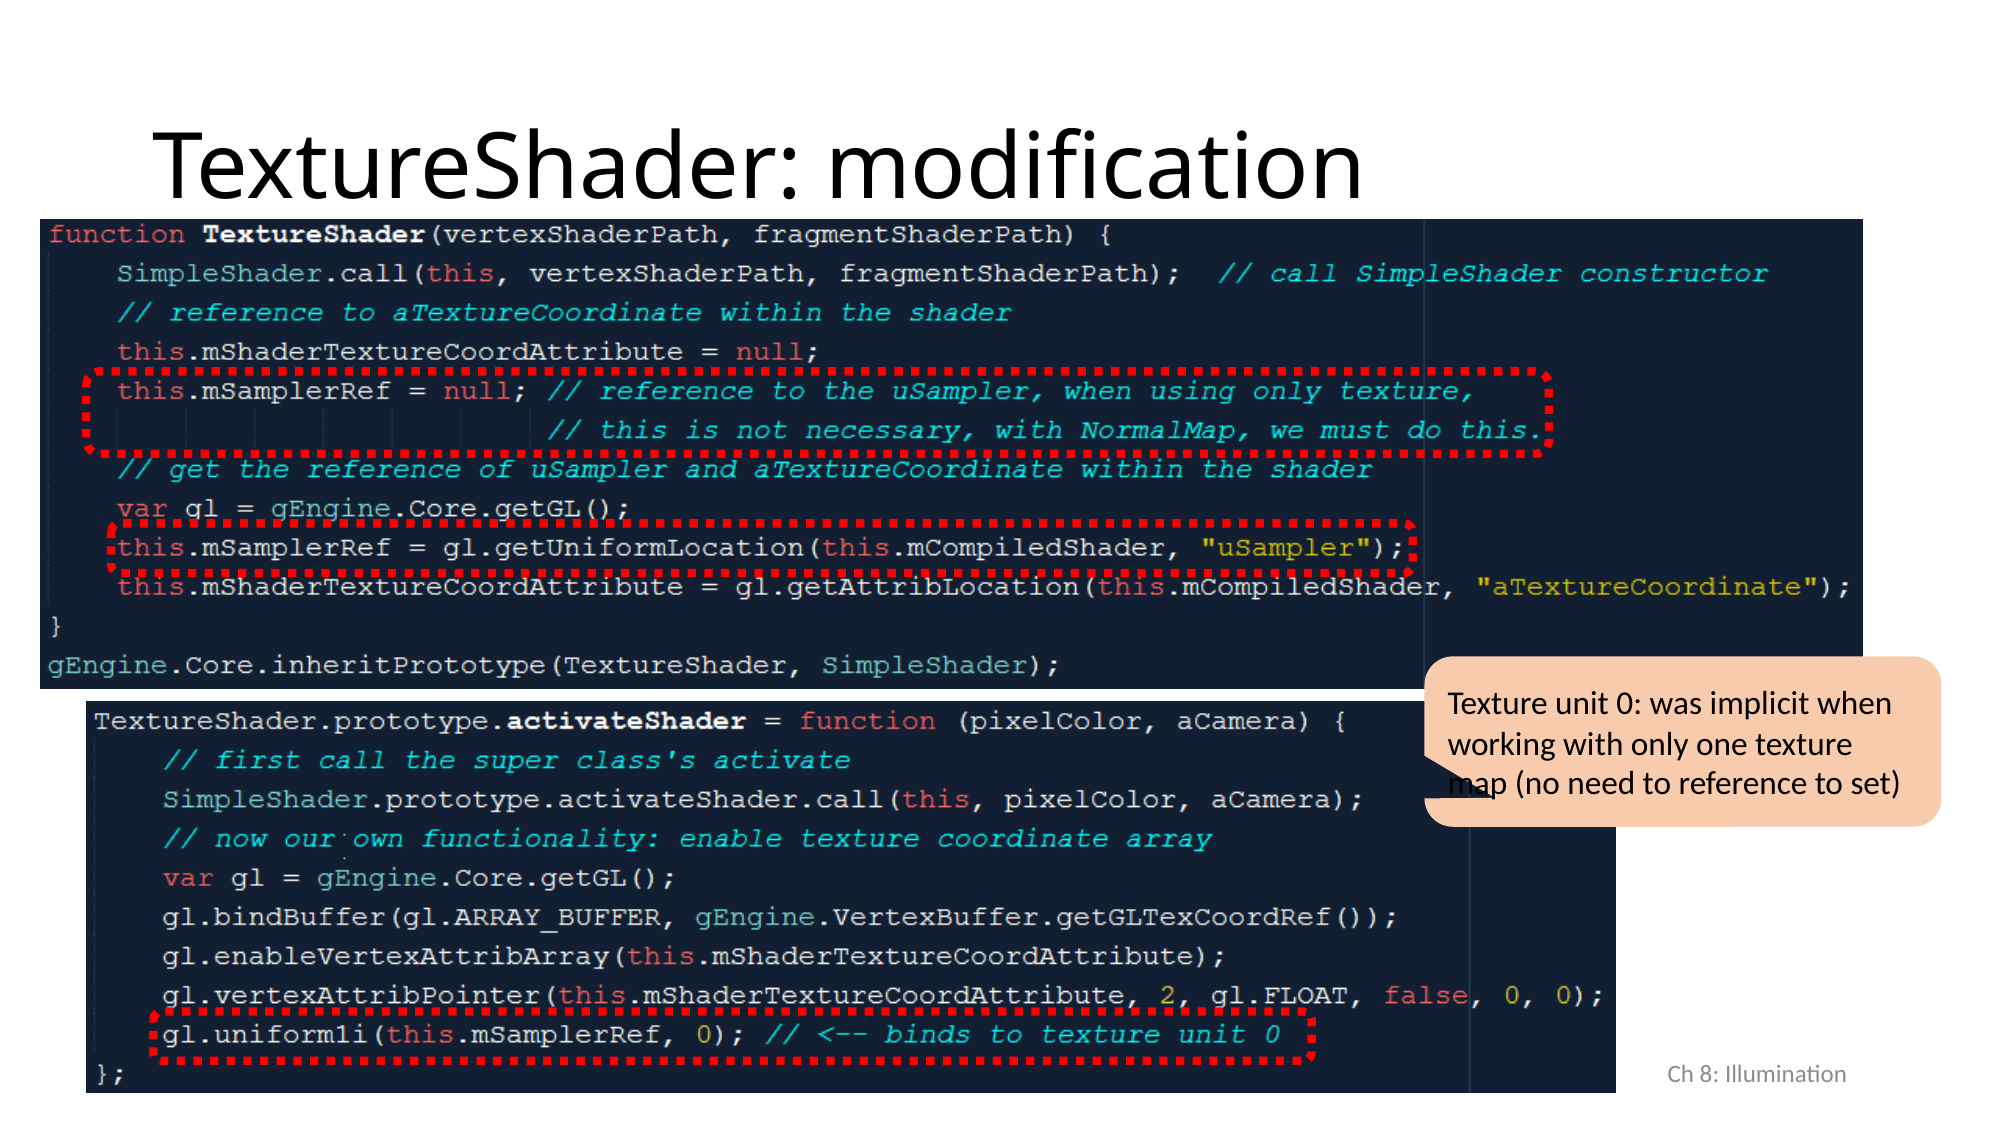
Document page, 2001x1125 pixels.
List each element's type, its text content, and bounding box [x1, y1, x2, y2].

text_box Texture unit 0: was implicit when working with only one texture map (no need to reference to set) [1423, 655, 1943, 828]
picture [86, 701, 1616, 1093]
picture [40, 219, 1863, 689]
title TextureShader: modification [137, 59, 1863, 219]
